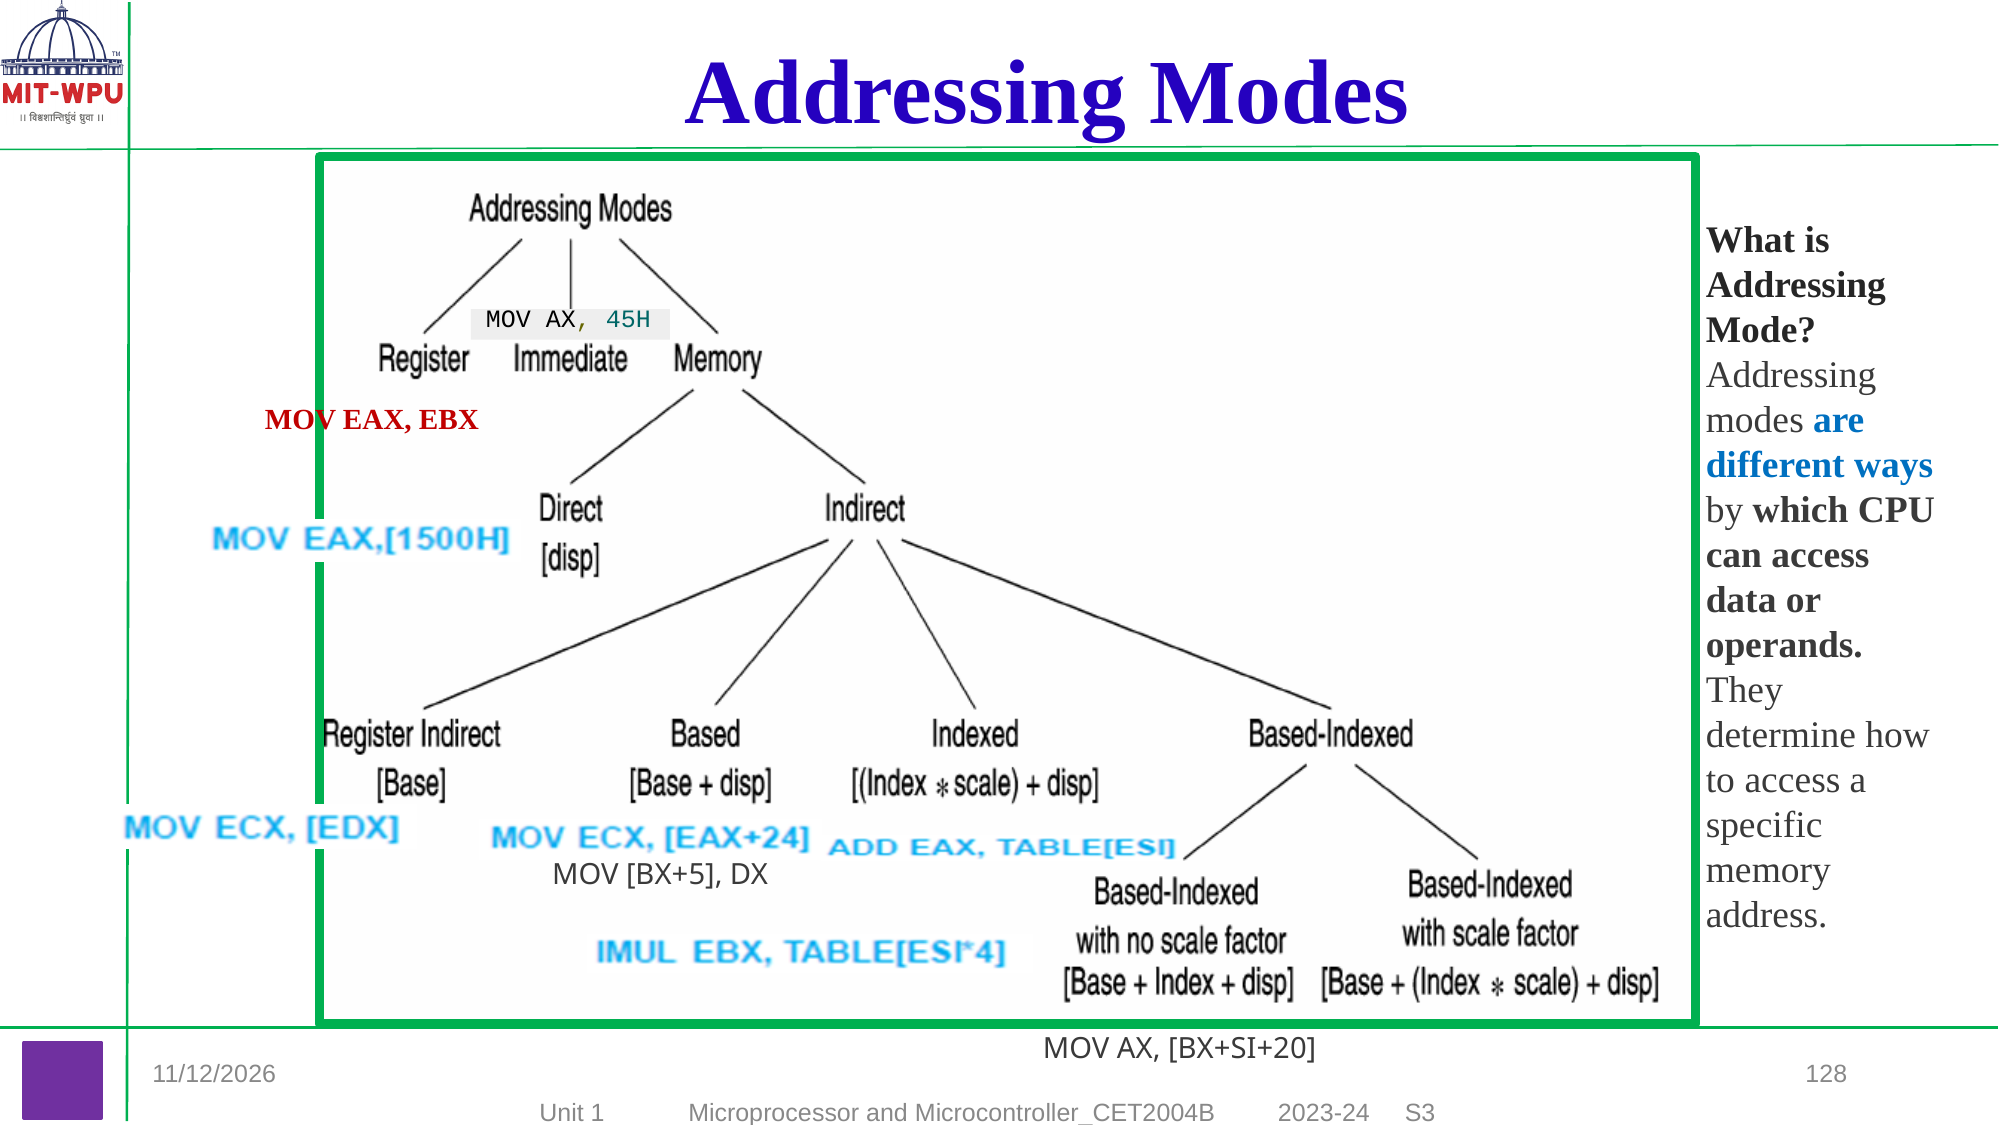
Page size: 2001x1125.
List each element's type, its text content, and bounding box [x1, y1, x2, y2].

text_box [135, 144, 1999, 150]
text_box What is Addressing Mode? Addressing modes are different ways by which CPU can access data or operands. They determine how to access a specific memory address. [1696, 207, 1957, 942]
picture [111, 804, 417, 849]
picture [479, 819, 1180, 861]
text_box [0, 144, 121, 150]
text_box [22, 1041, 103, 1120]
picture [0, 0, 138, 125]
title Addressing Modes [669, 45, 1480, 142]
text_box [126, 857, 130, 1027]
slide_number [137, 1042, 588, 1103]
text_box MOV AX, [BX+SI+20] [1028, 1038, 1332, 1072]
picture [204, 519, 521, 562]
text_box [126, 1, 130, 803]
picture [587, 933, 1033, 974]
text_box MOV EAX, EBX [250, 392, 318, 443]
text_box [126, 1038, 130, 1122]
footer Unit 1 Microprocessor and Microcontroller_CET2004B 2023-24 S3 [450, 1081, 1541, 1125]
slide_number 128 [1412, 1042, 1863, 1103]
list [323, 161, 1692, 1020]
